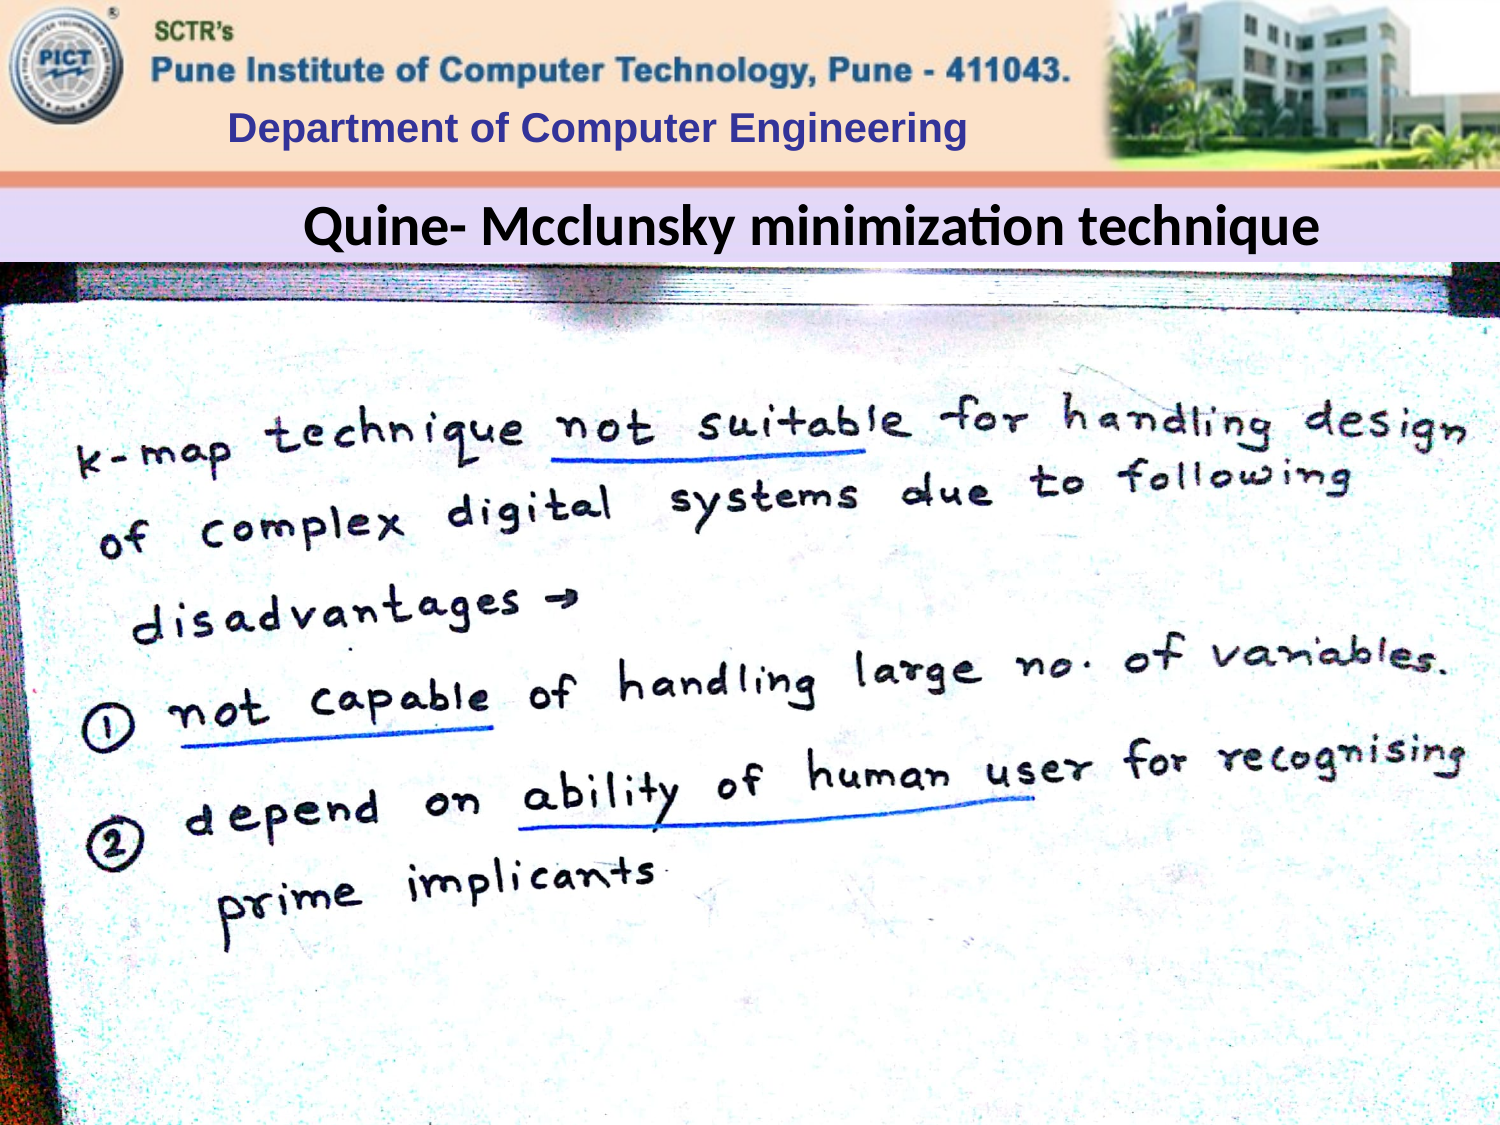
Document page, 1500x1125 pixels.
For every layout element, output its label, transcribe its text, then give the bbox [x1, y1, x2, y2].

picture [0, 0, 1500, 1125]
text_box Department of Computer Engineering [225, 98, 972, 151]
text_box Quine- Mcclunsky minimization technique [162, 187, 1463, 260]
